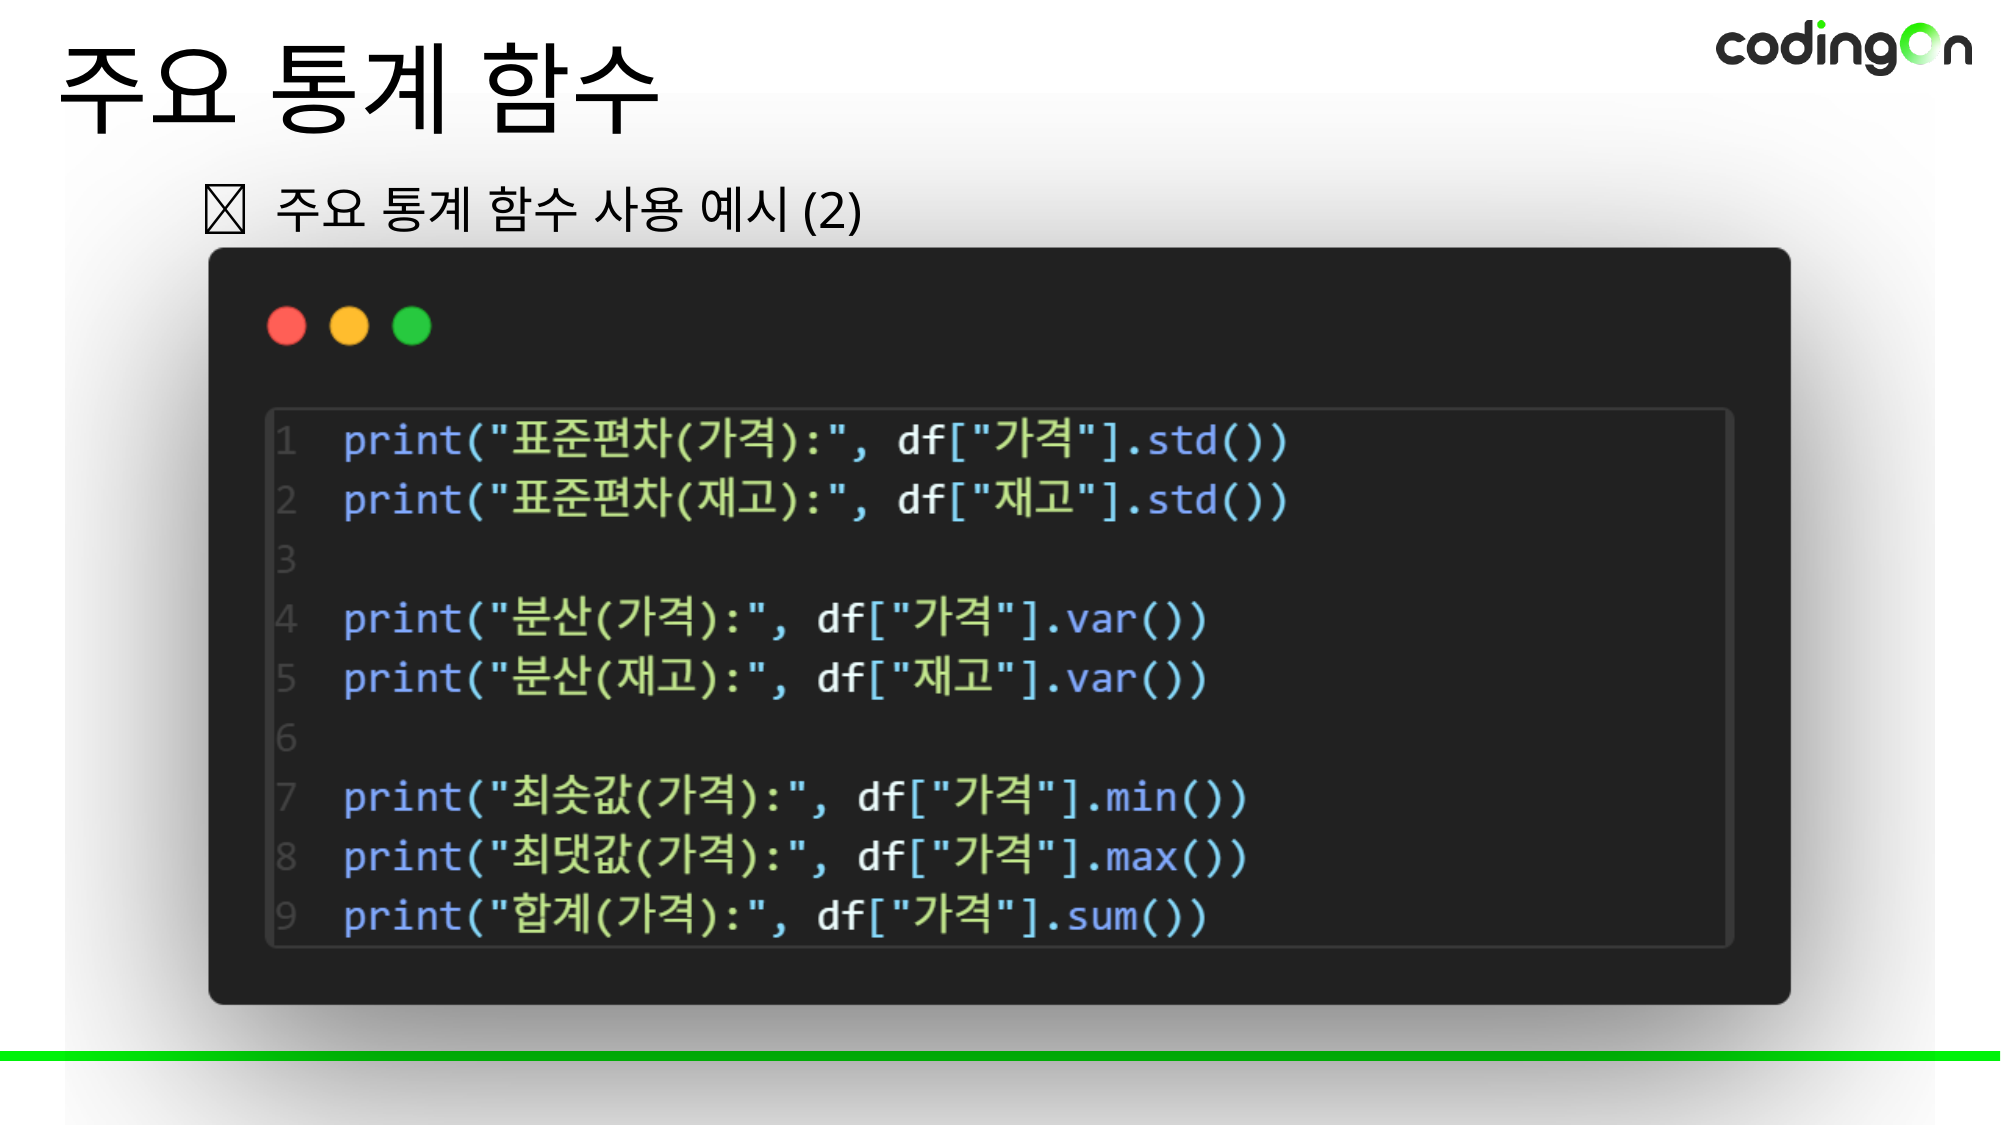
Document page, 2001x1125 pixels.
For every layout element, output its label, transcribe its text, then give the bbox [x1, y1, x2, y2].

picture [1767, 20, 1972, 76]
picture [65, 93, 1935, 1125]
title 주요 통계 함수 [41, 0, 1767, 188]
